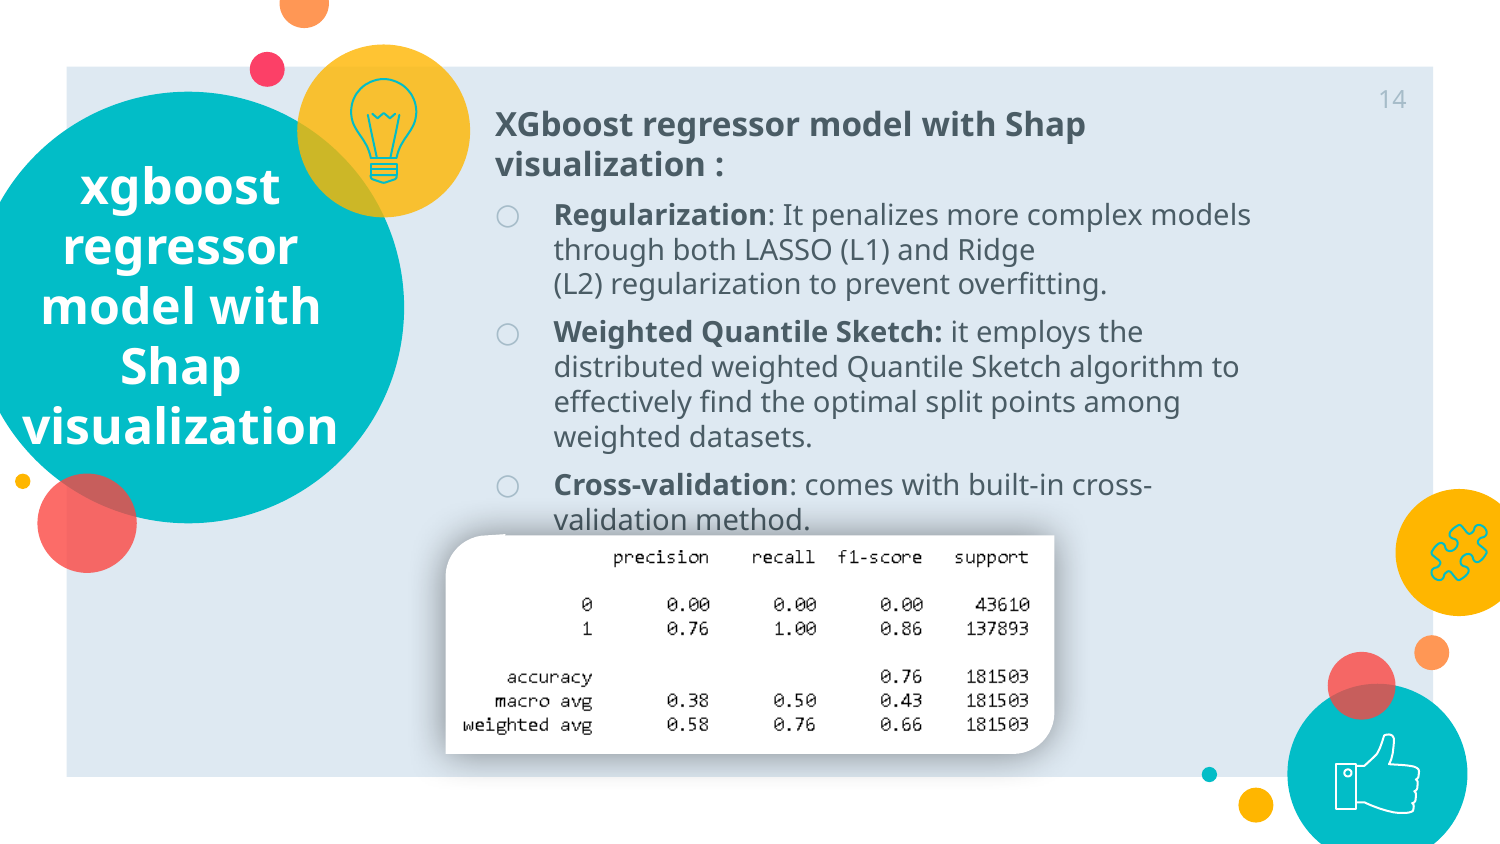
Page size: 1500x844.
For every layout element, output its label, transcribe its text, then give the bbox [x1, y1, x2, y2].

picture [452, 542, 1048, 747]
list XGboost regressor model with Shap visualization : Regularization: It penalizes more complex models through both LASSO (L1) and Ridge (L2) regularization to prevent overfitting. Weighted Quantile Sketch: it employs the distributed weighted Quantile Sketch algorithm to effectively find the optimal split points among weighted datasets. Cross-validation: comes with built-in cross-validation method. [463, 88, 1332, 625]
slide_number 14 [1331, 68, 1422, 134]
title xgboost regressor model with Shap visualization [0, 88, 363, 521]
